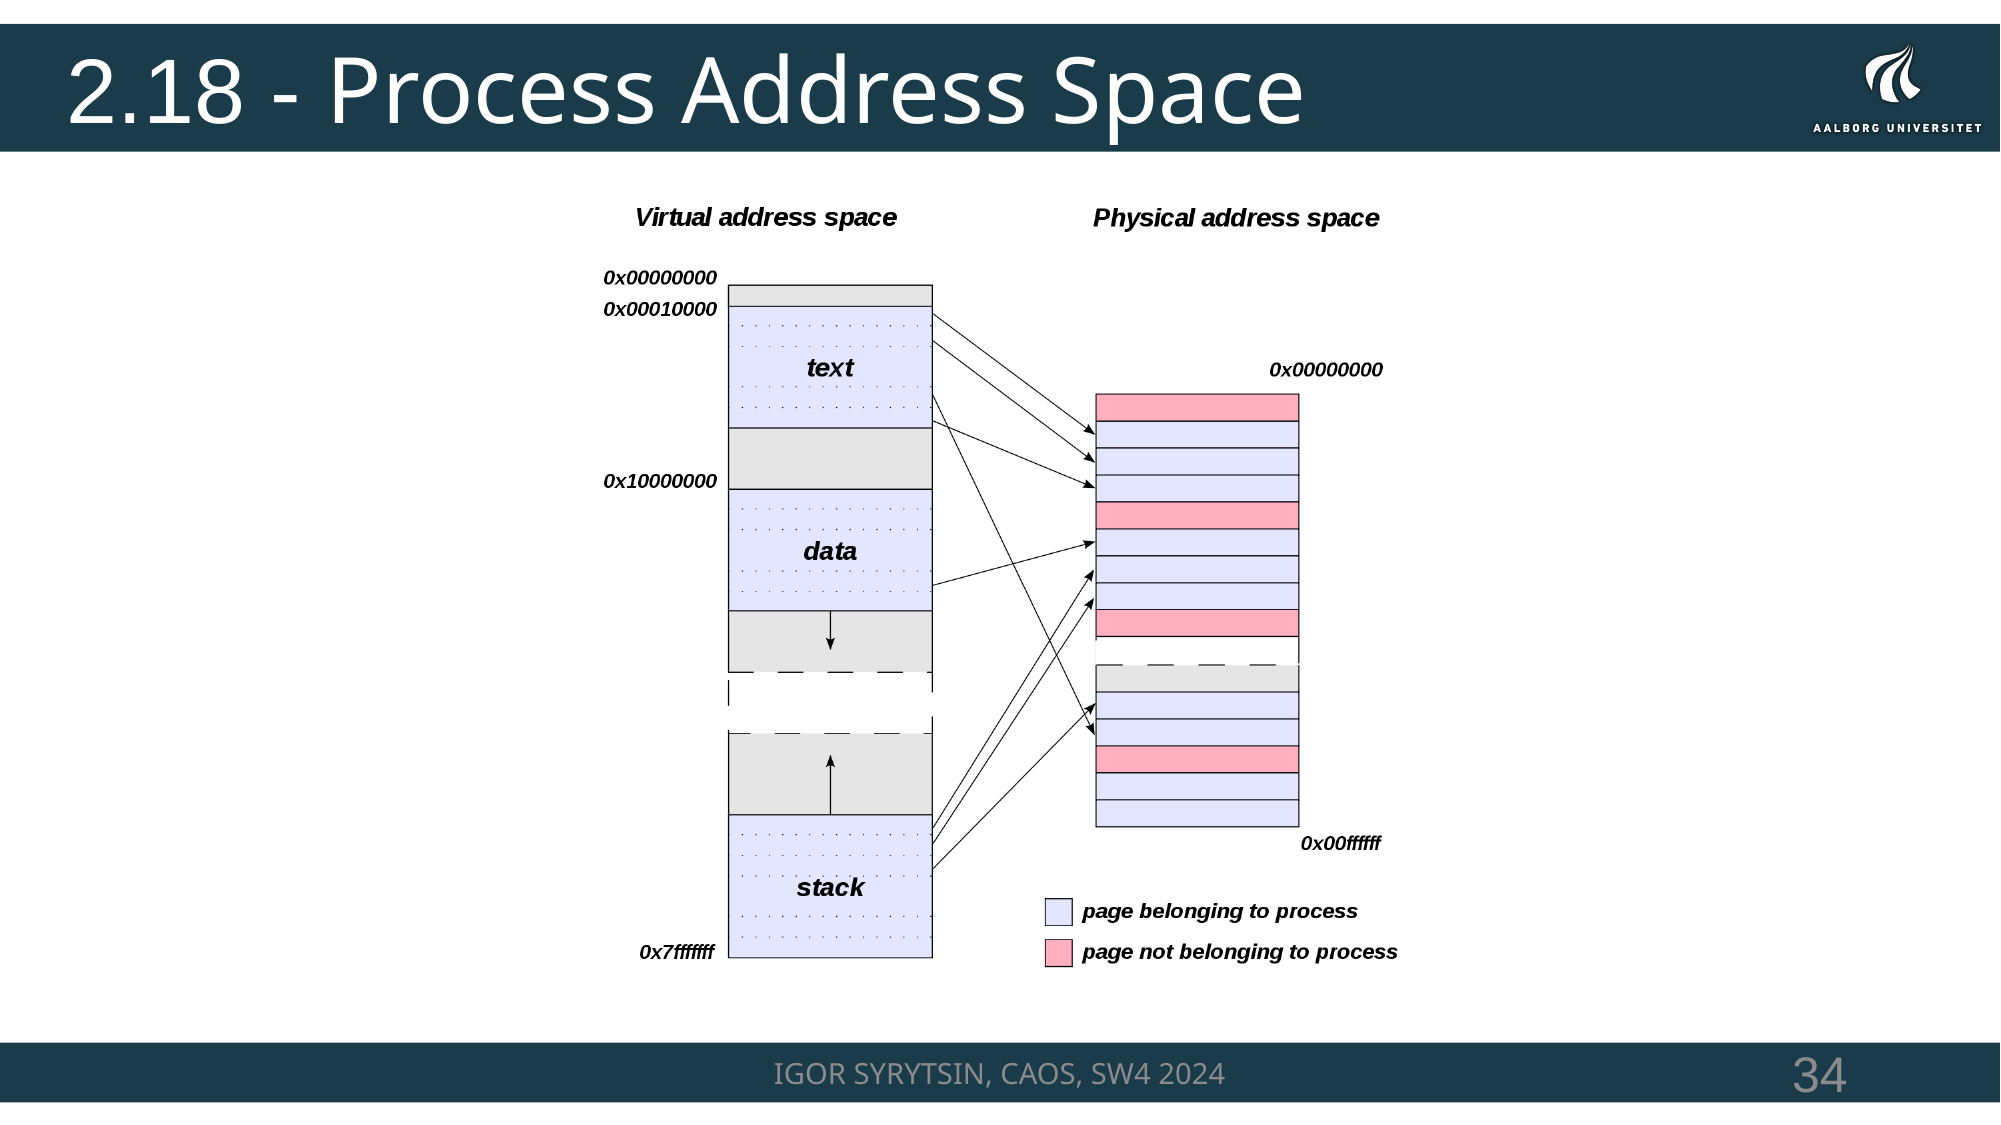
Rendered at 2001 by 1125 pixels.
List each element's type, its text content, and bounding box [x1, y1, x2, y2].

picture [600, 179, 1400, 995]
title 2.18 - Process Address Space [52, 36, 1778, 140]
text_box IGOR SYRYTSIN, CAOS, SW4 2024 [662, 1042, 1338, 1103]
picture [1799, 30, 1995, 146]
